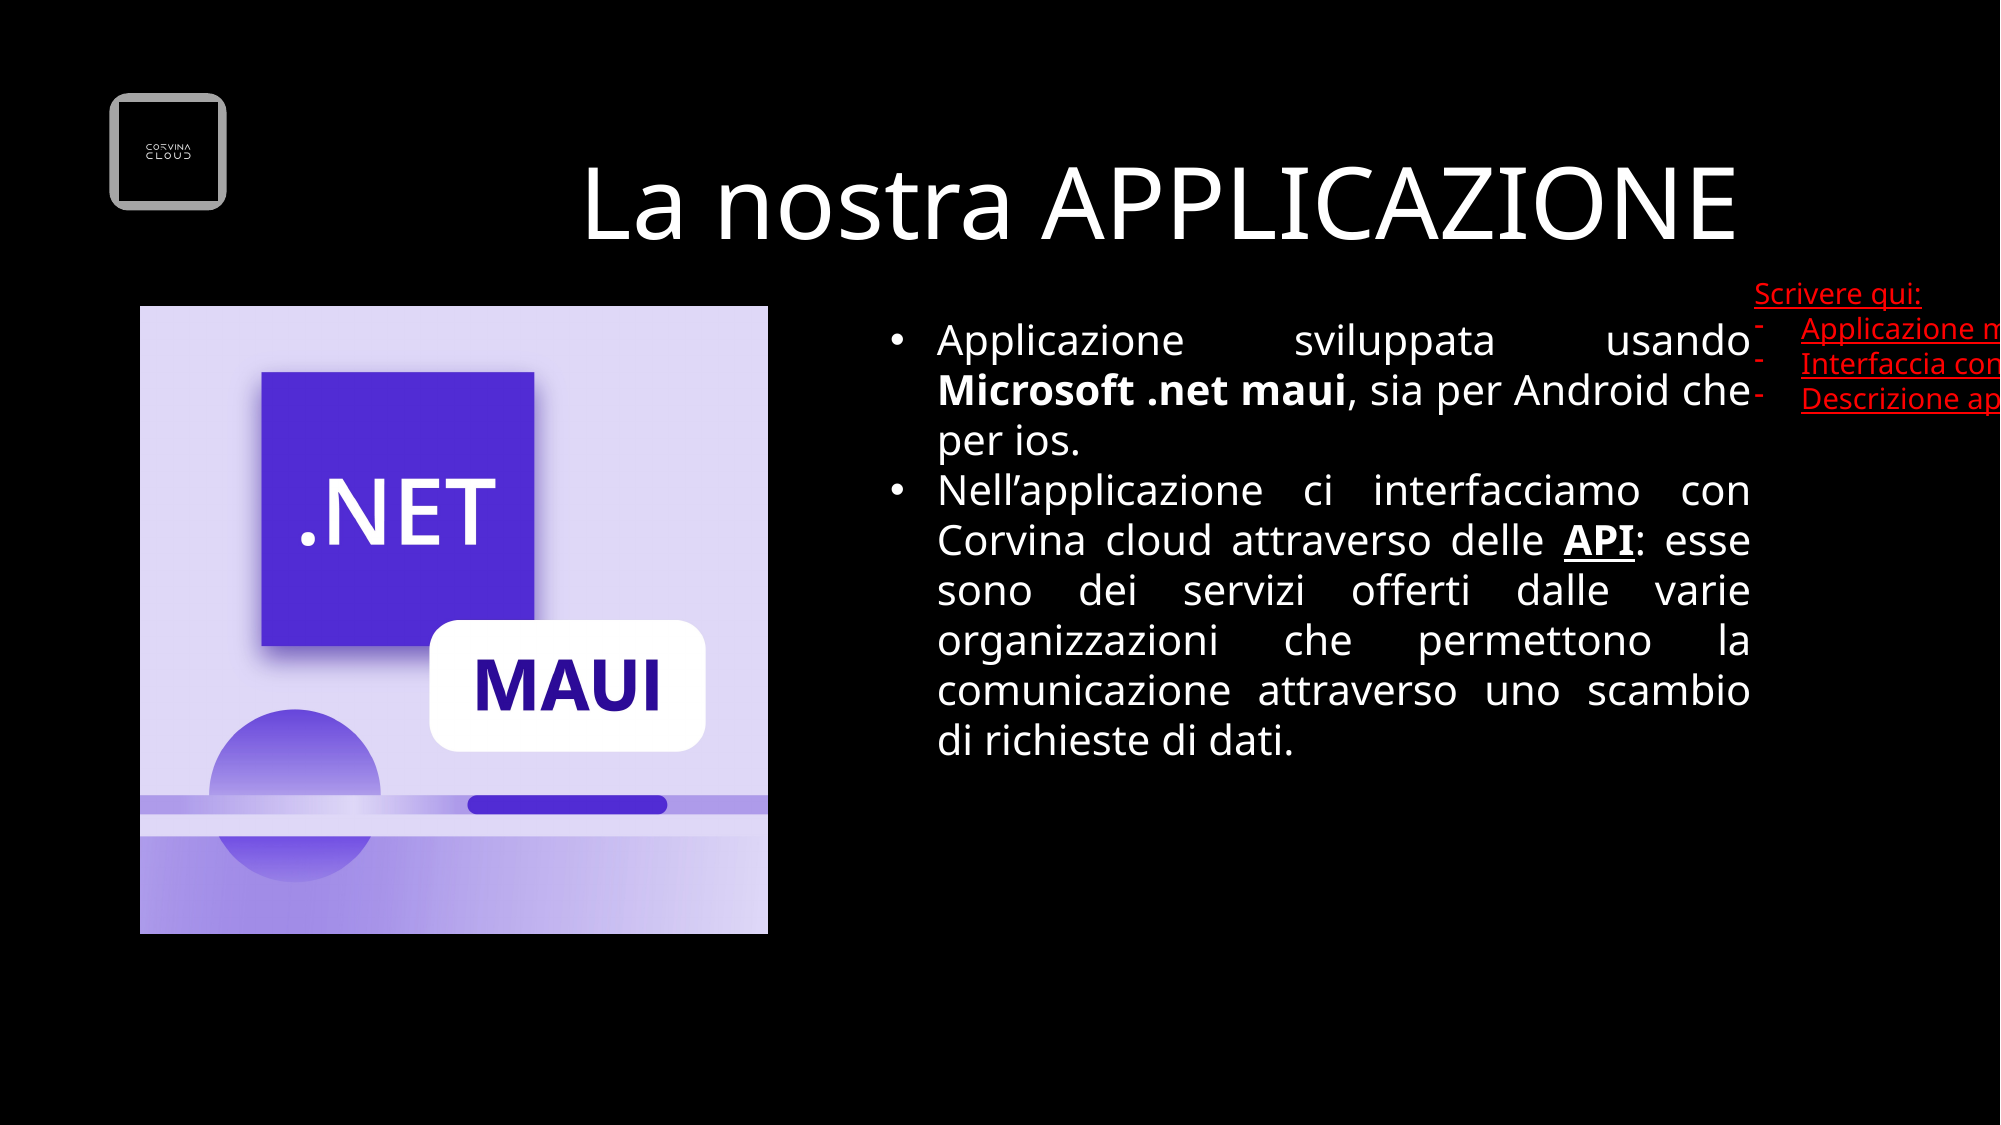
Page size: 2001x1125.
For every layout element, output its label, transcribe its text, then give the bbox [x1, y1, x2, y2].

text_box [109, 93, 227, 211]
text_box Scrivere qui: Applicazione maui (androi e ios) Interfaccia con gateway Descrizione api [1739, 268, 2000, 423]
picture [140, 306, 768, 934]
text_box Applicazione sviluppata usando Microsoft .net maui, sia per Android che per ios. Nell’applicazione ci interfacciamo con Corvina cloud attraverso delle API: esse sono dei servizi offerti dalle varie organizzazioni che permettono la comunicazione attraverso uno scambio di richieste di dati. [875, 306, 1767, 772]
text_box La nostra APPLICAZIONE [565, 132, 1757, 267]
